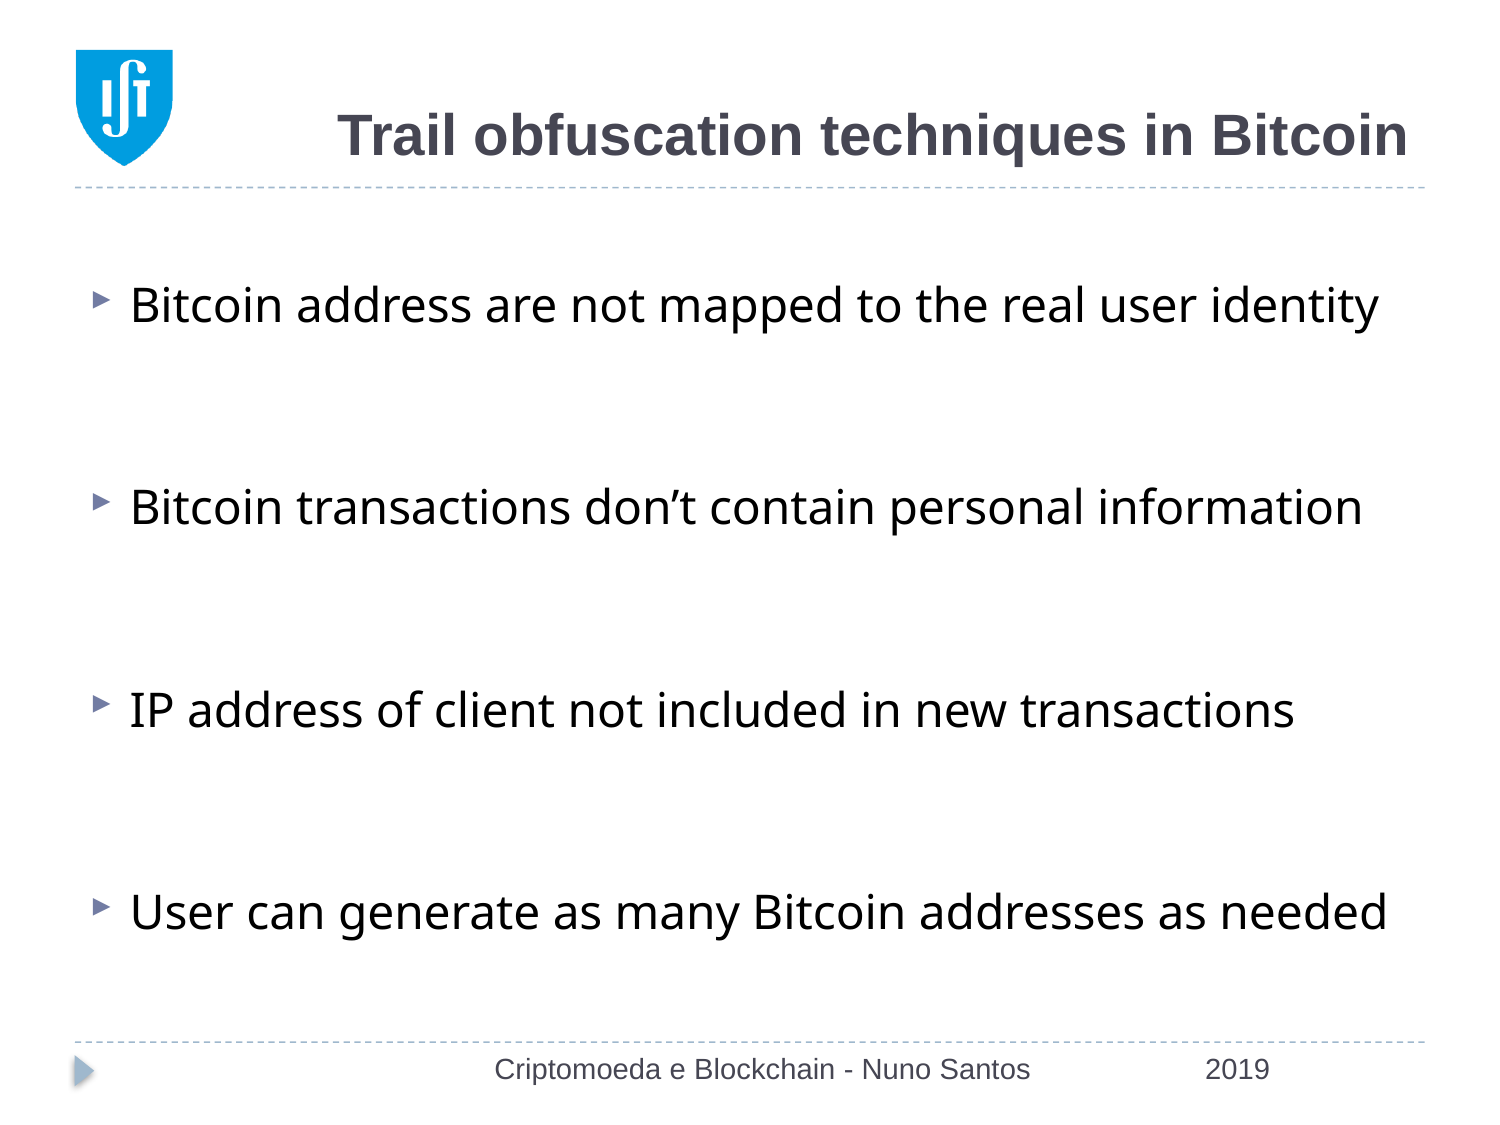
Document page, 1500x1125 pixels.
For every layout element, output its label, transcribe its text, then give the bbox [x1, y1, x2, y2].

footer Criptomoeda e Blockchain - Nuno Santos [475, 1042, 1051, 1103]
slide_number 2019 [1051, 1042, 1426, 1103]
picture [68, 42, 180, 175]
title Trail obfuscation techniques in Bitcoin [200, 24, 1425, 175]
list Bitcoin address are not mapped to the real user identity Bitcoin transactions don’t contain personal information IP address of client not included in new transactions User can generate as many Bitcoin addresses as needed [75, 200, 1425, 1010]
